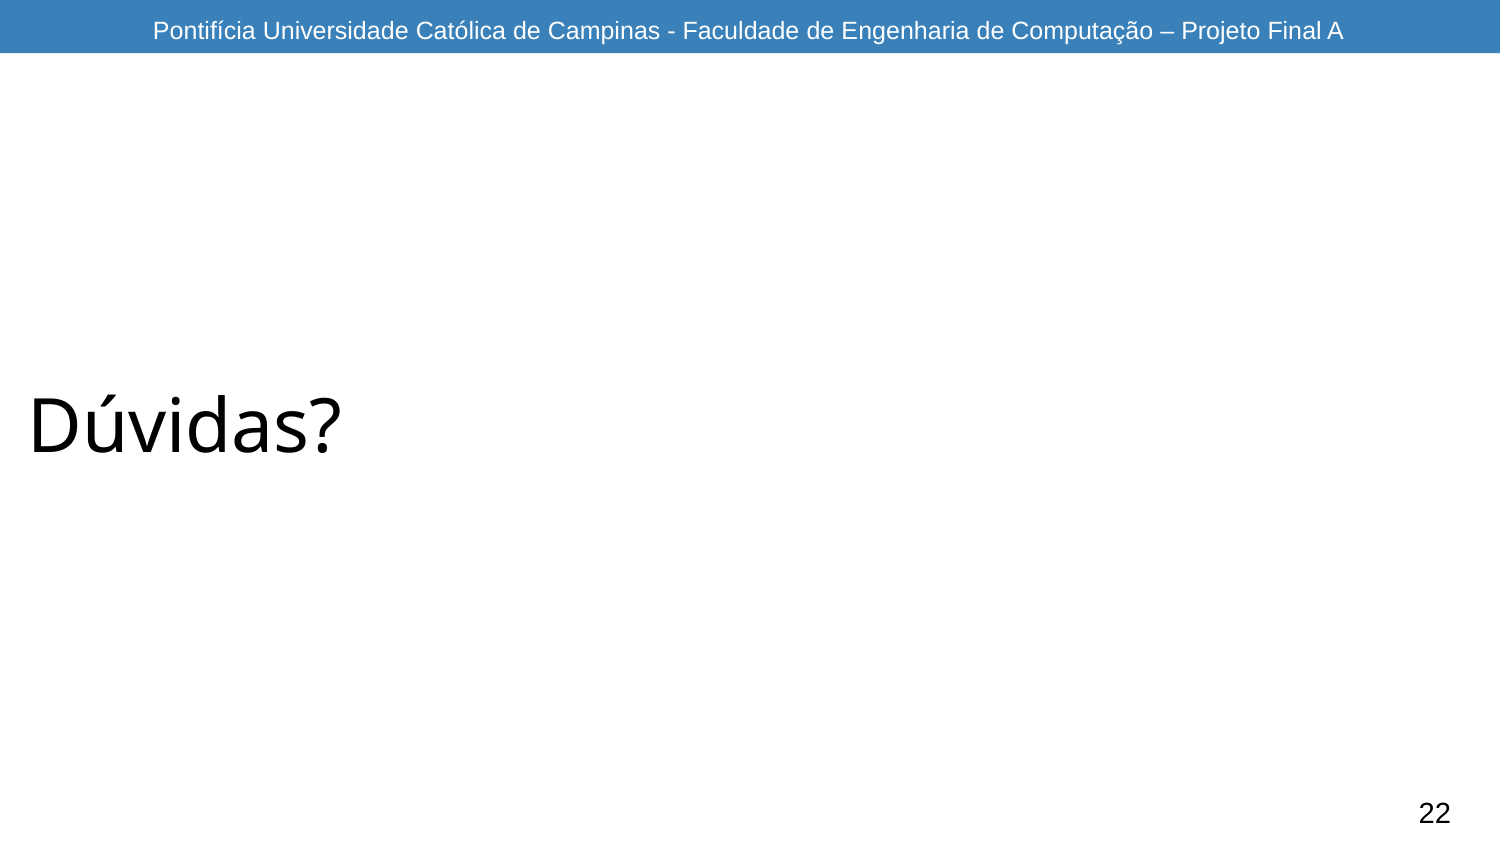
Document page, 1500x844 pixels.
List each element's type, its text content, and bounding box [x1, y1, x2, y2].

list Dúvidas? [12, 362, 1492, 483]
slide_number 22 [1403, 779, 1494, 844]
text_box Pontifícia Universidade Católica de Campinas - Faculdade de Engenharia de Computação – Projeto Final A [0, 0, 1500, 54]
